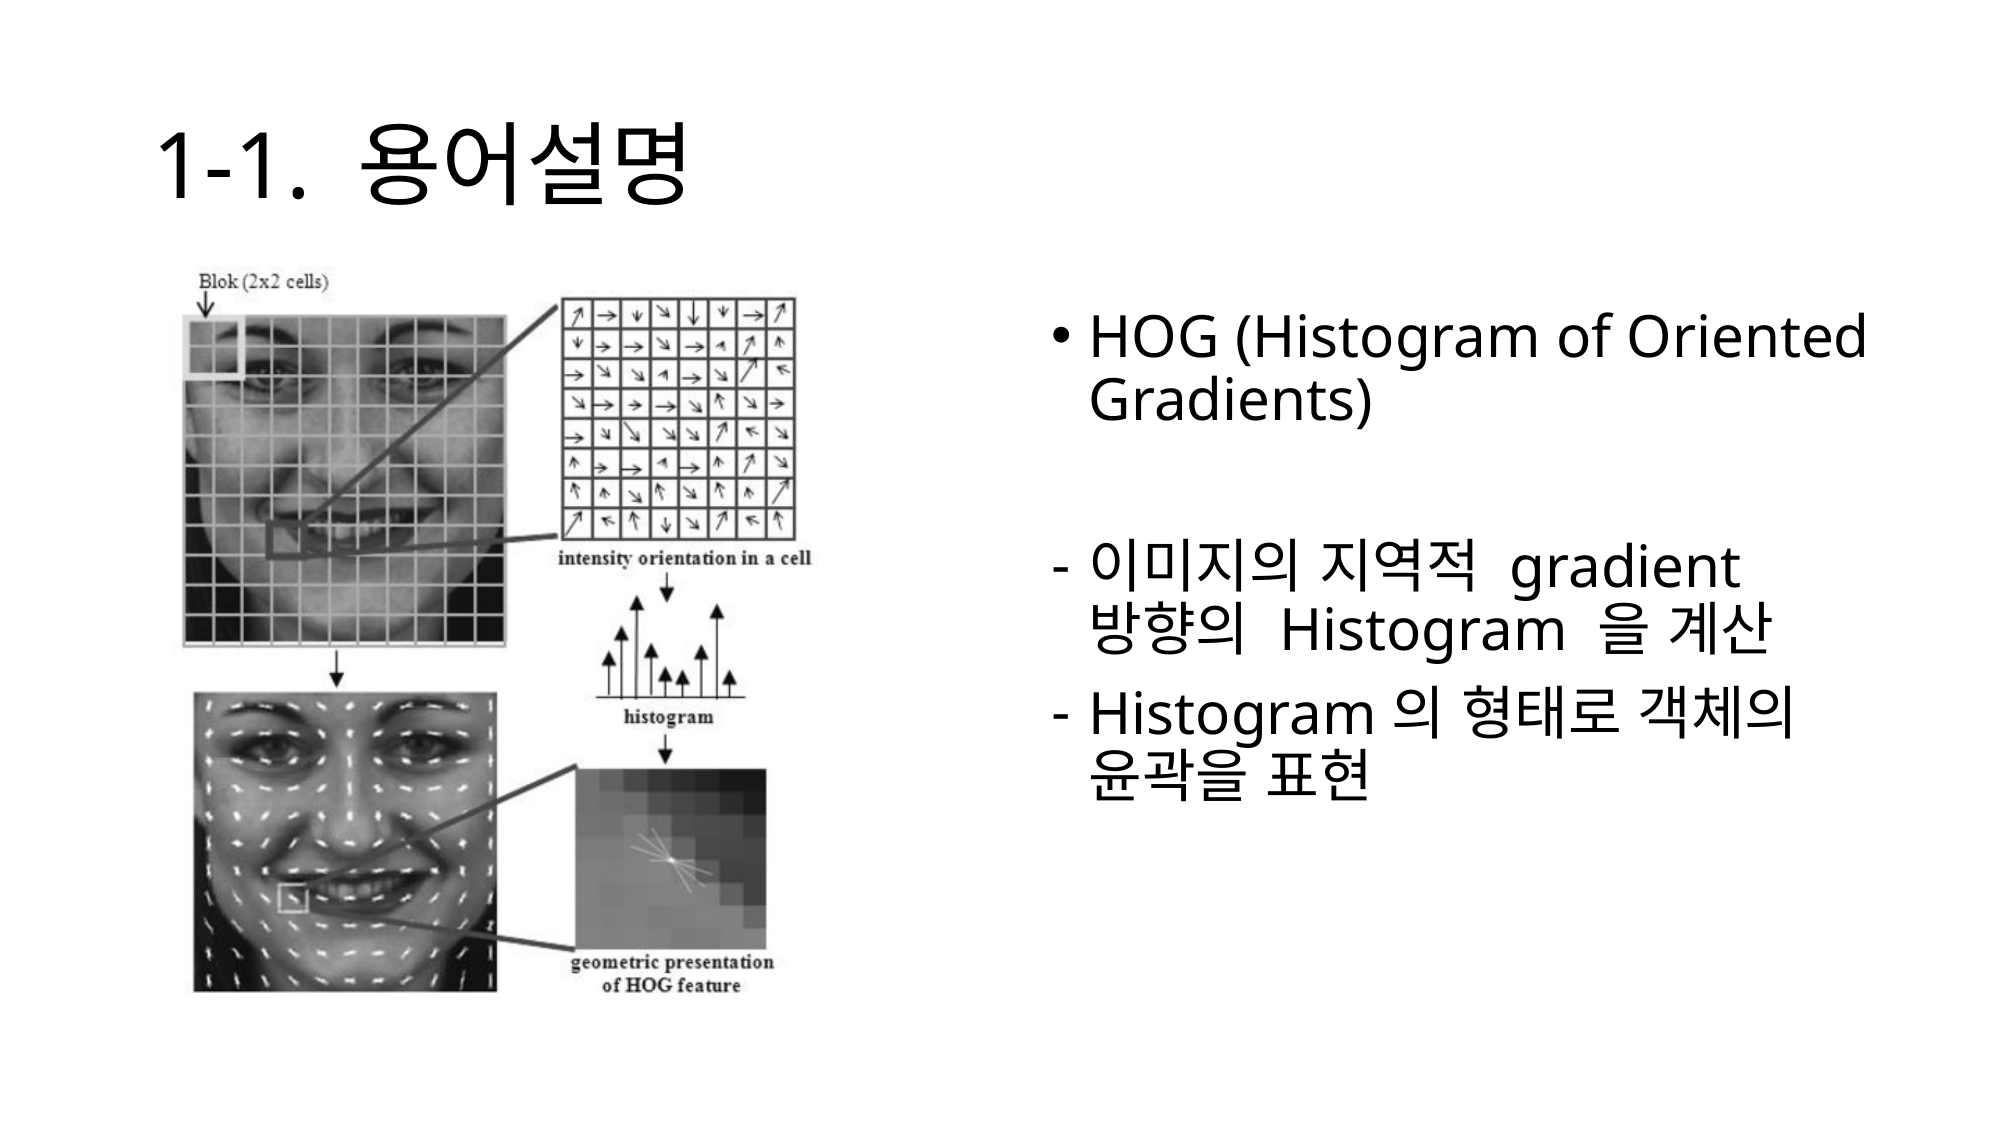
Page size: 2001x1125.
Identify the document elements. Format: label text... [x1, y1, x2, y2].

title 1-1. 용어설명 [137, 59, 1863, 278]
picture [137, 266, 857, 1014]
list HOG (Histogram of Oriented Gradients) 이미지의 지역적 gradient 방향의 Histogram 을 계산 Histogram의 형태로 객체의 윤곽을 표현 [1036, 299, 1911, 1014]
